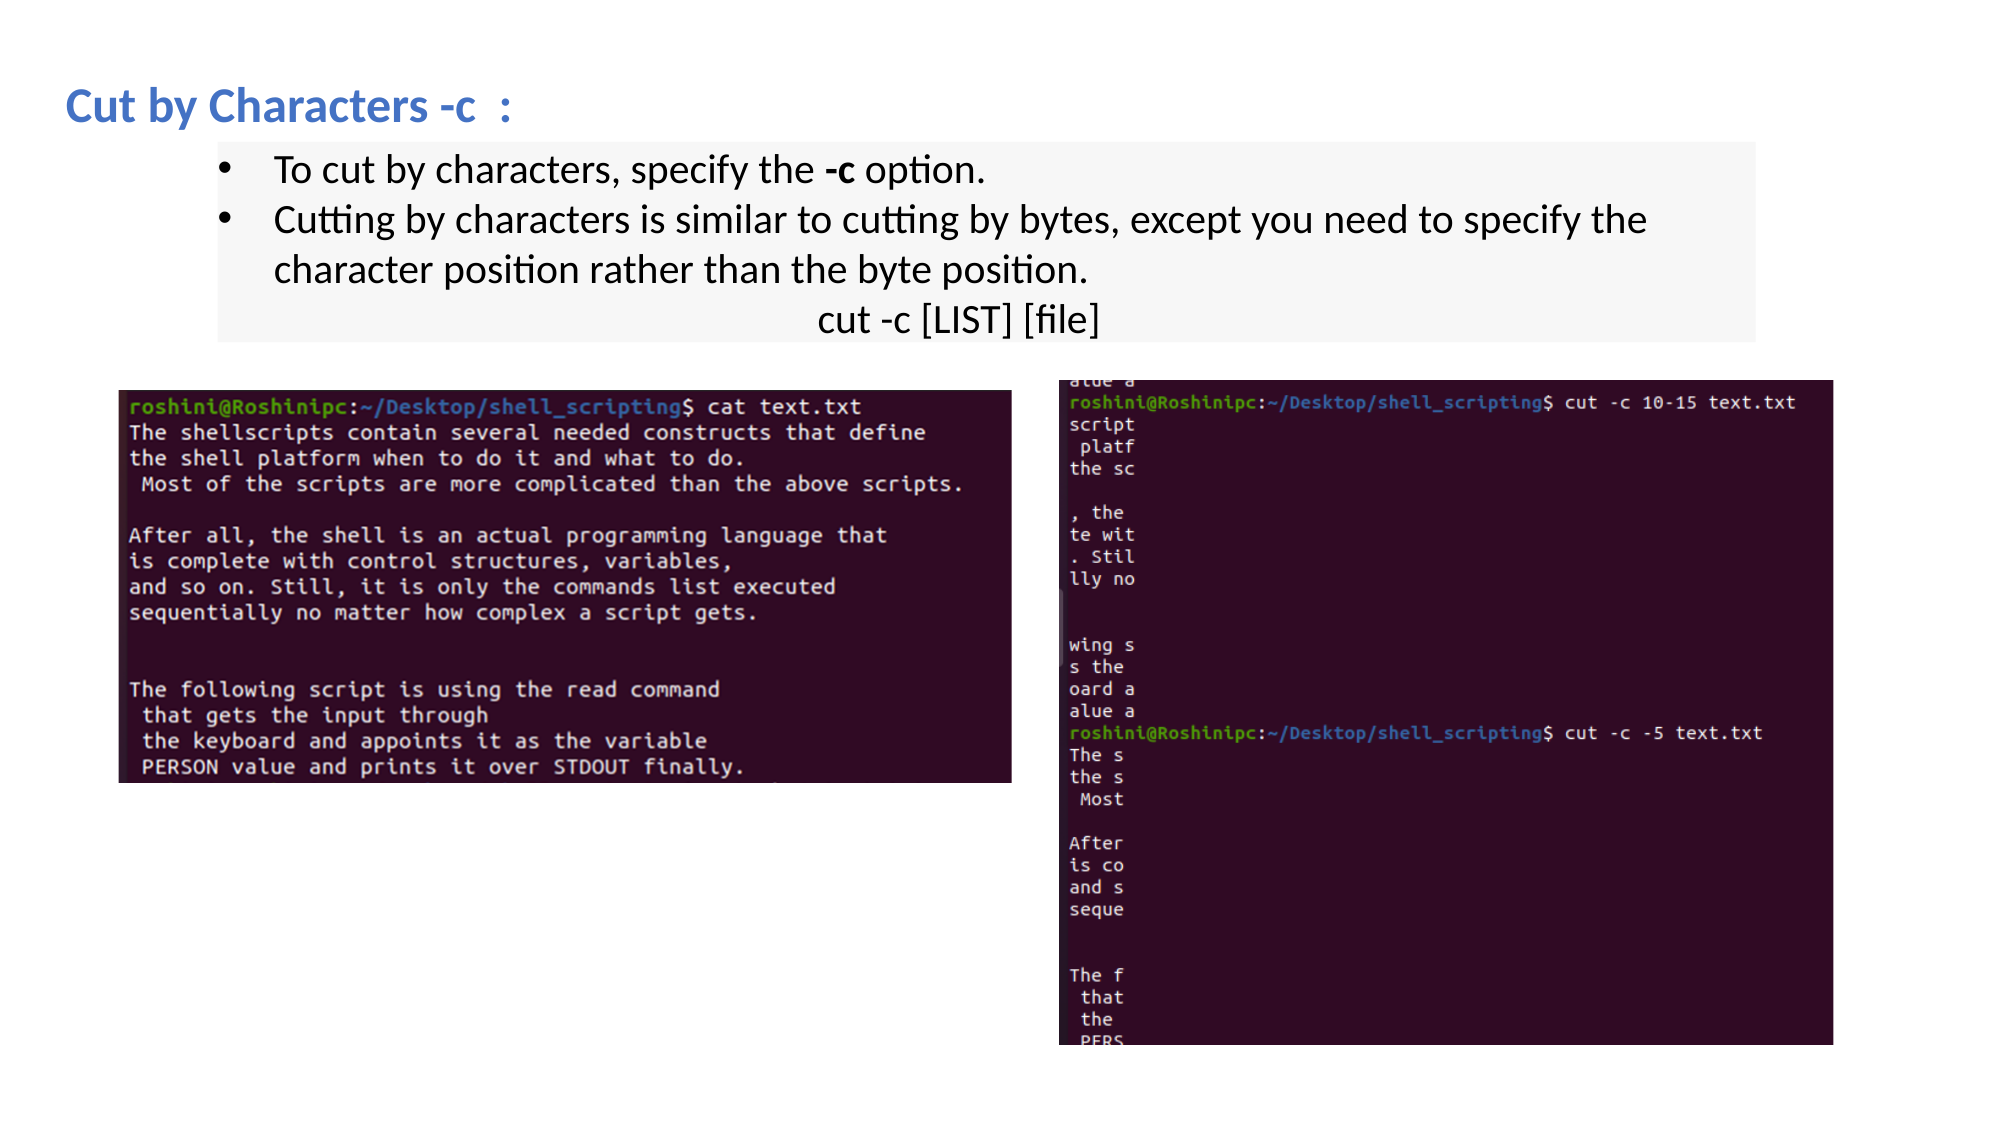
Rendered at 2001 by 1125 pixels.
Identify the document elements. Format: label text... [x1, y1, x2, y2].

picture [118, 390, 1012, 783]
text_box To cut by characters, specify the -c option. Cutting by characters is similar to cutting by bytes, except you need to specify the character position rather than the byte position. cut -c [LIST] [file] [217, 141, 1756, 343]
text_box Cut by Characters -c : [51, 65, 1105, 140]
picture [1059, 380, 1834, 1045]
